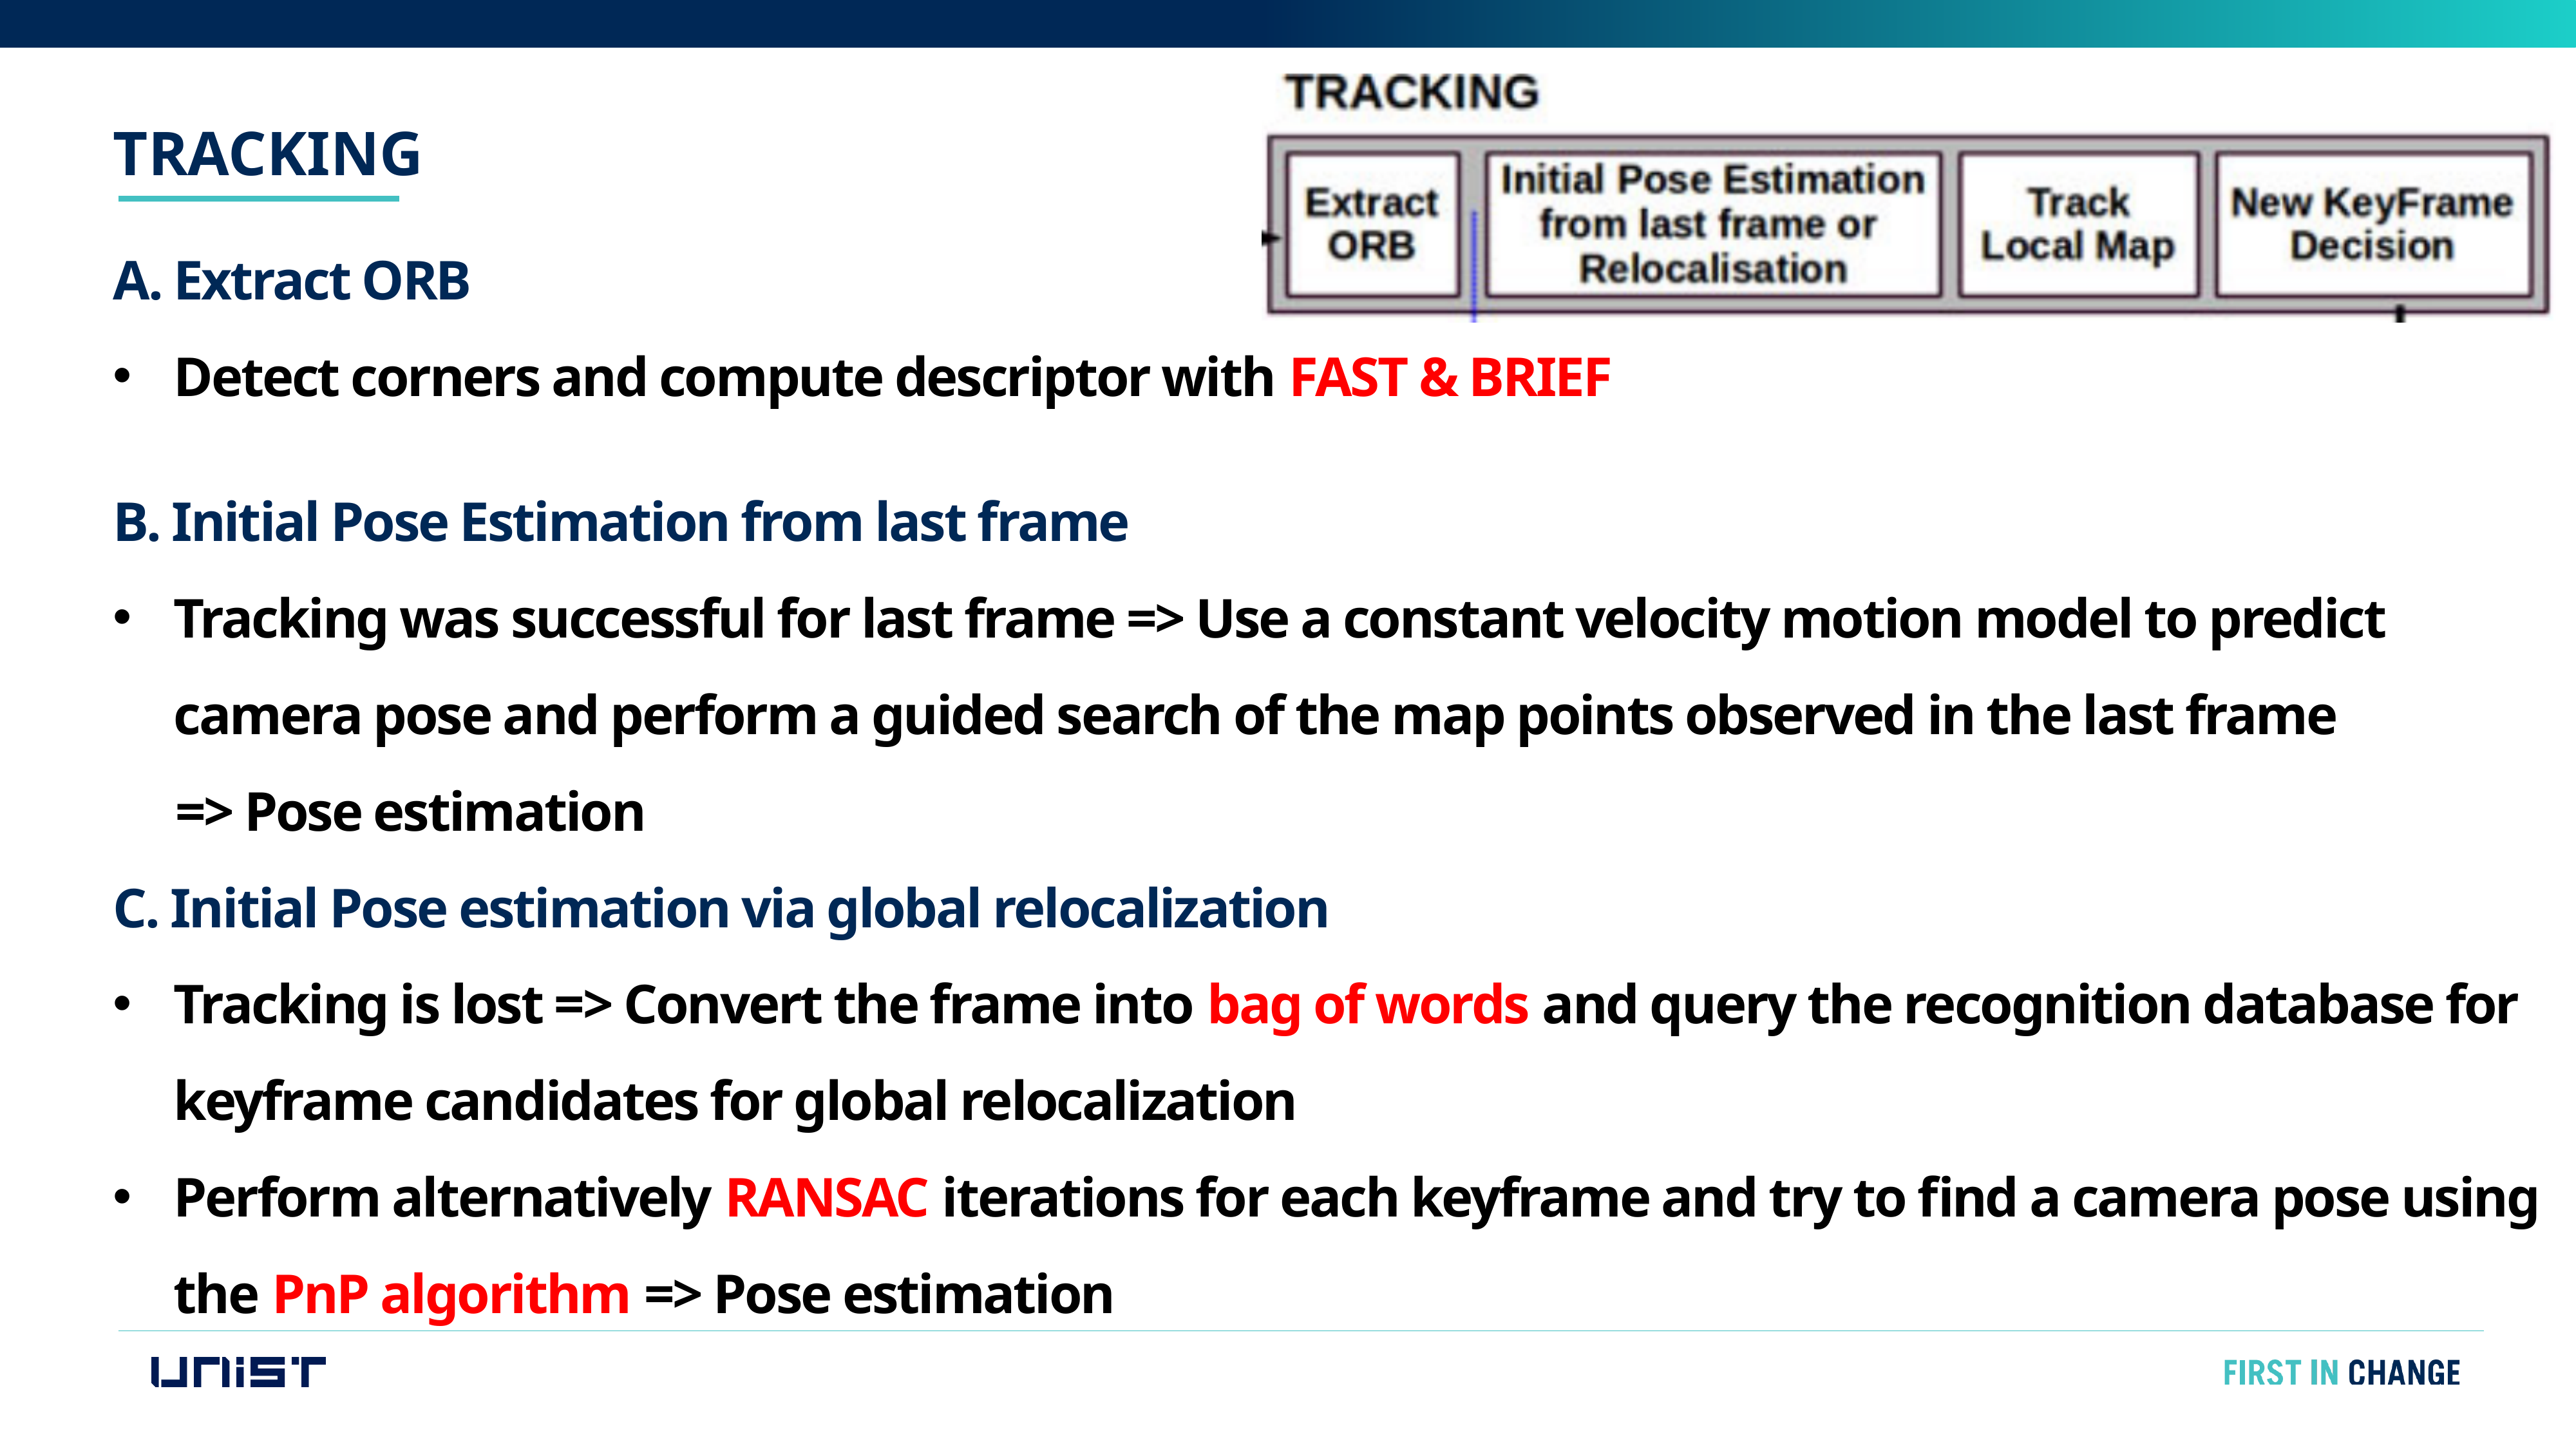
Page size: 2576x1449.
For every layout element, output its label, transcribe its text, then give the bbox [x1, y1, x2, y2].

text_box A. Extract ORB Detect corners and compute descriptor with FAST & BRIEF B. Initial Pose Estimation from last frame Tracking was successful for last frame => Use a constant velocity motion model to predict camera pose and perform a guided search of the map points observed in the last frame => Pose estimation C. Initial Pose estimation via global relocalization Tracking is lost => Convert the frame into bag of words and query the recognition database for keyframe candidates for global relocalization Perform alternatively RANSAC iterations for each keyframe and try to find a camera pose using the PnP algorithm => Pose estimation [104, 209, 2575, 1329]
text_box TRACKING [104, 109, 698, 193]
picture [1262, 63, 2559, 323]
text_box [0, 0, 2576, 48]
picture [151, 1357, 326, 1387]
picture [2224, 1359, 2460, 1385]
